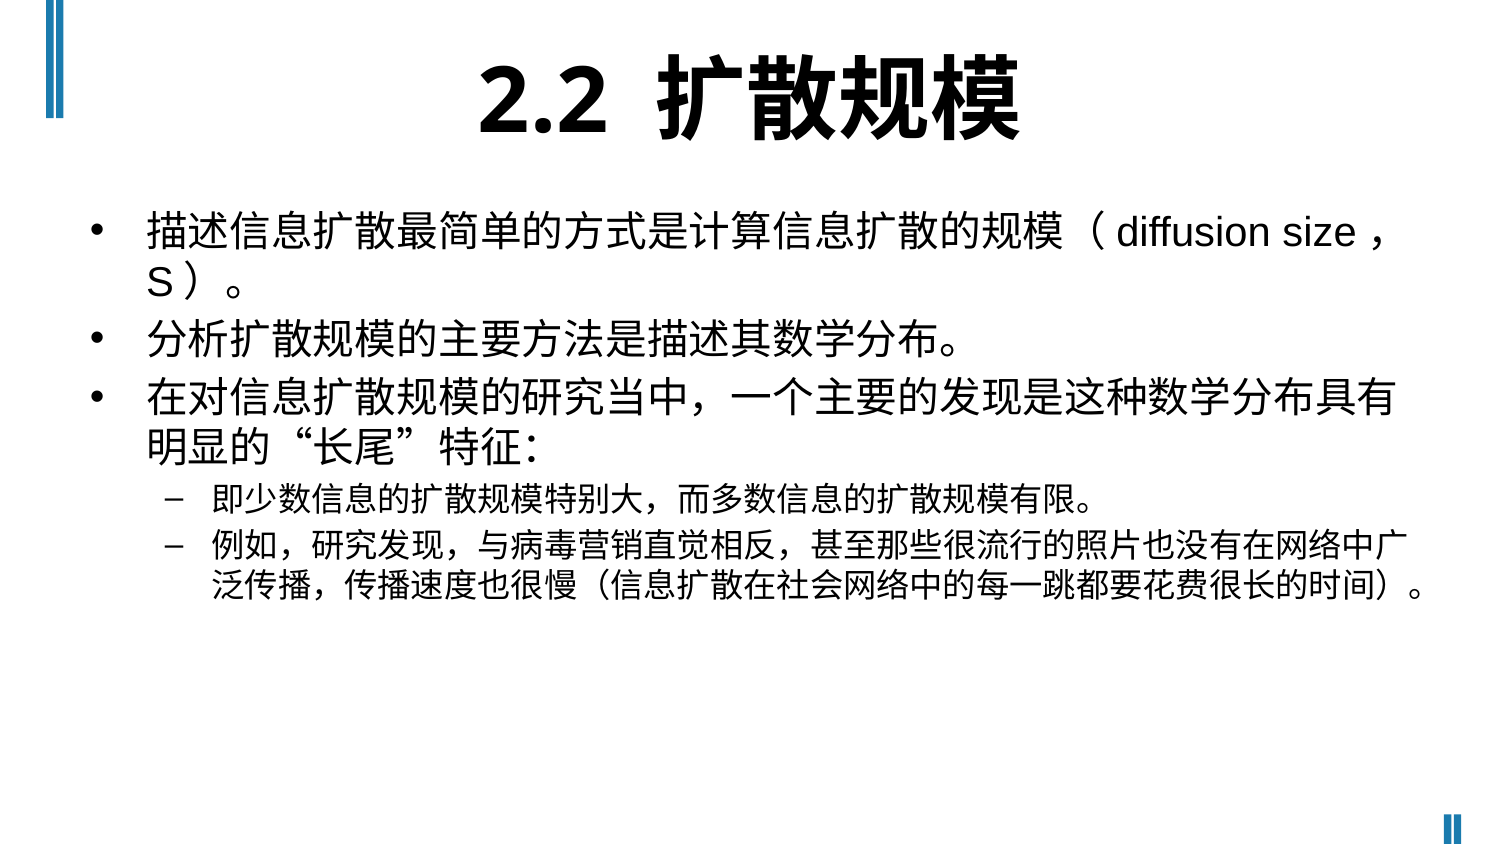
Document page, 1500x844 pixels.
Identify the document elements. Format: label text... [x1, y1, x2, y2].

list 描述信息扩散最简单的方式是计算信息扩散的规模（diffusion size， S）。 分析扩散规模的主要方法是描述其数学分布。 在对信息扩散规模的研究当中，一个主要的发现是这种数学分布具有明显的“长尾”特征： 即少数信息的扩散规模特别大，而多数信息的扩散规模有限。 例如，研究发现，与病毒营销直觉相反，甚至那些很流行的照片也没有在网络中广泛传播，传播速度也很慢（信息扩散在社会网络中的每一跳都要花费很长的时间）。 [75, 196, 1425, 754]
title 2.2 扩散规模 [75, 33, 1425, 175]
